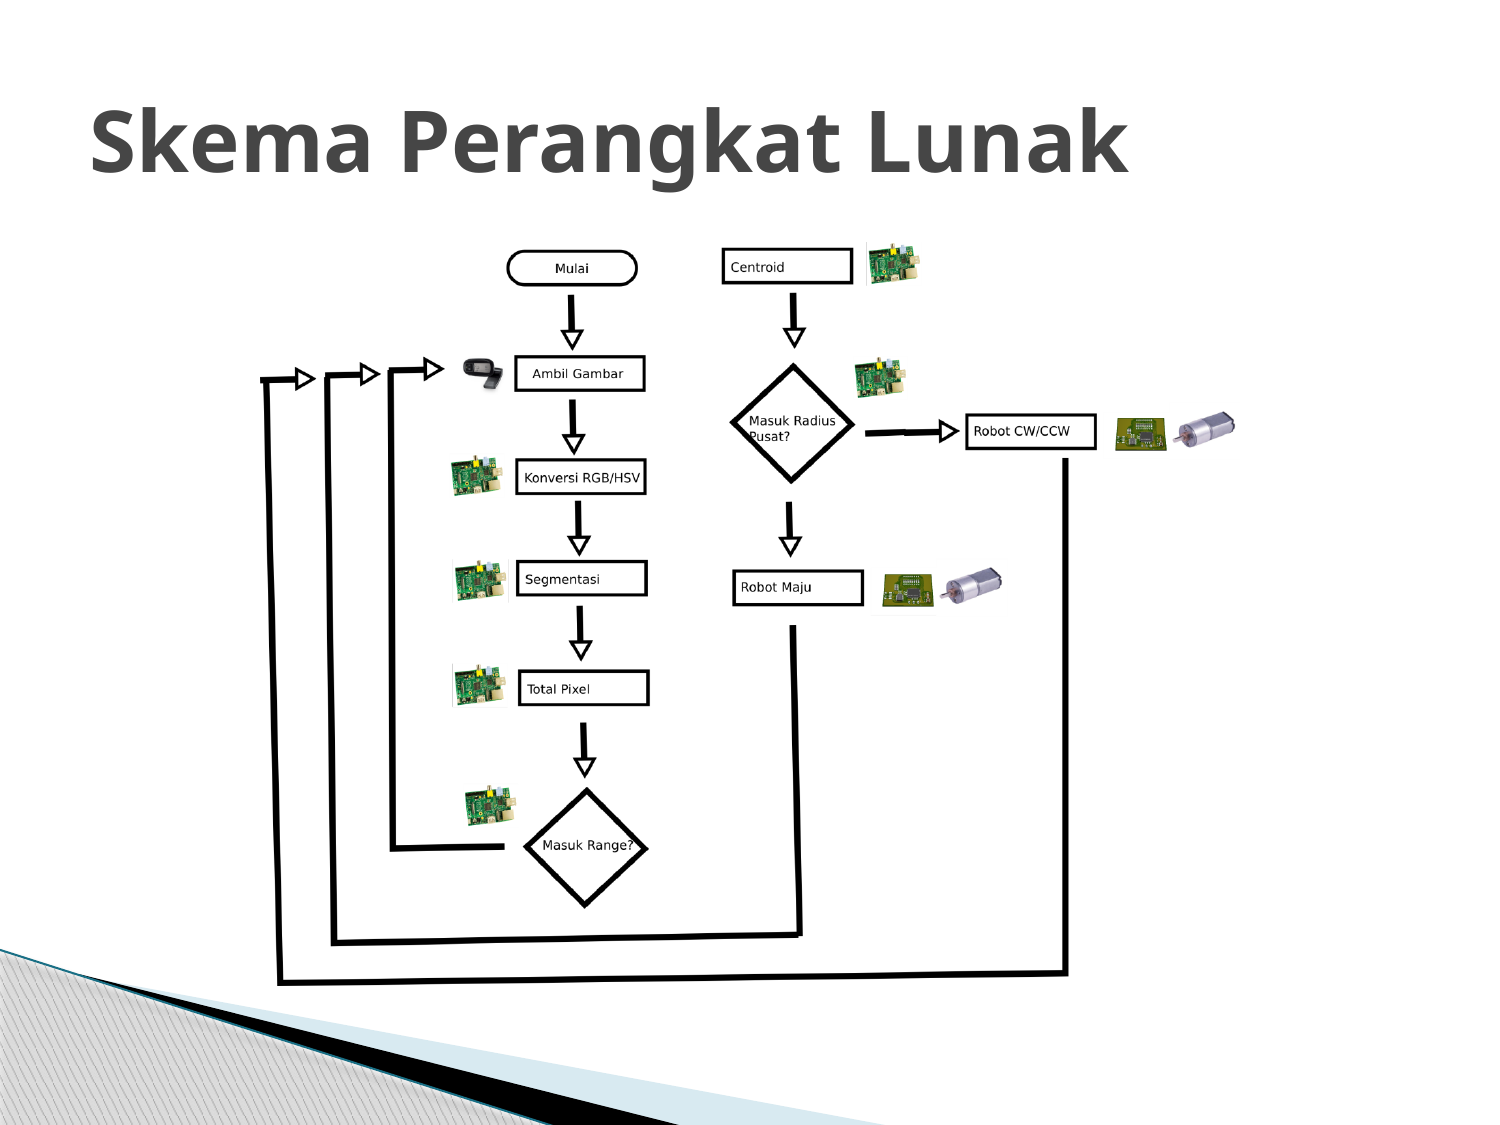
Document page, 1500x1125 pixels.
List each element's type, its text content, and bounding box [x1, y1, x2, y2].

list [259, 242, 1241, 986]
title Skema Perangkat Lunak [75, 45, 1425, 233]
